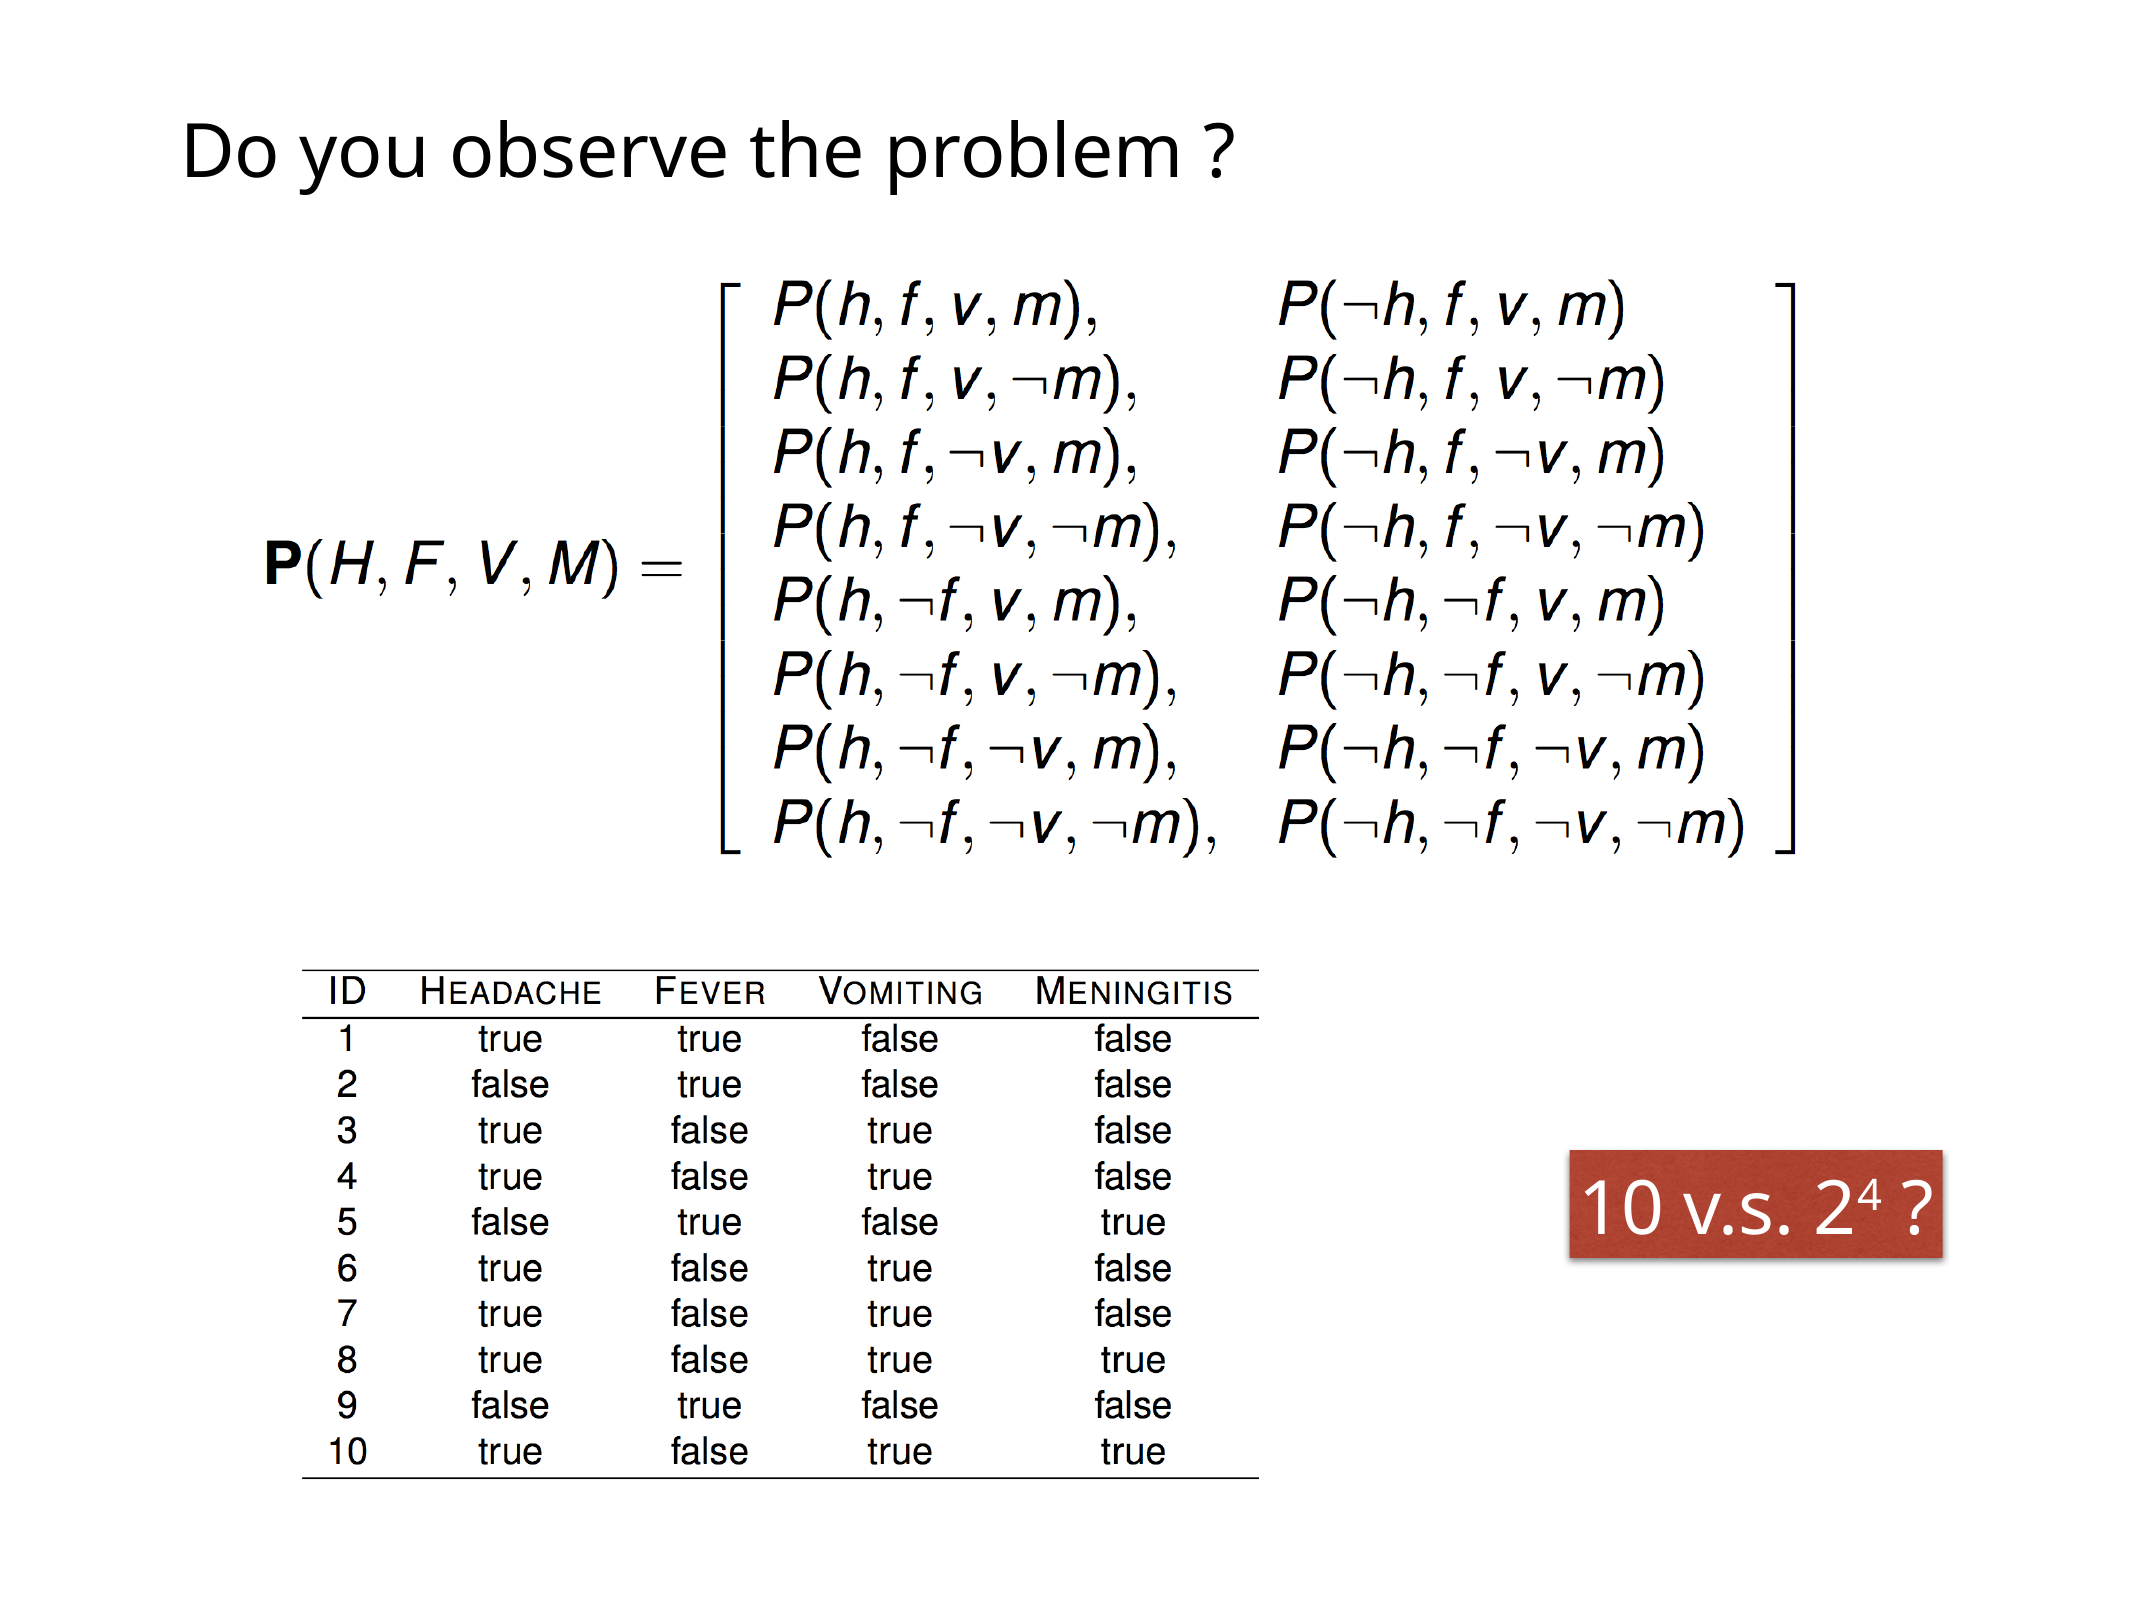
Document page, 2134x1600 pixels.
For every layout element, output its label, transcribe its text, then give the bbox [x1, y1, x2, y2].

picture [243, 924, 1332, 1516]
text_box Do you observe the problem ? [171, 94, 1245, 202]
picture [196, 250, 1863, 900]
text_box 10 v.s. 24 ? [1569, 1150, 1943, 1258]
